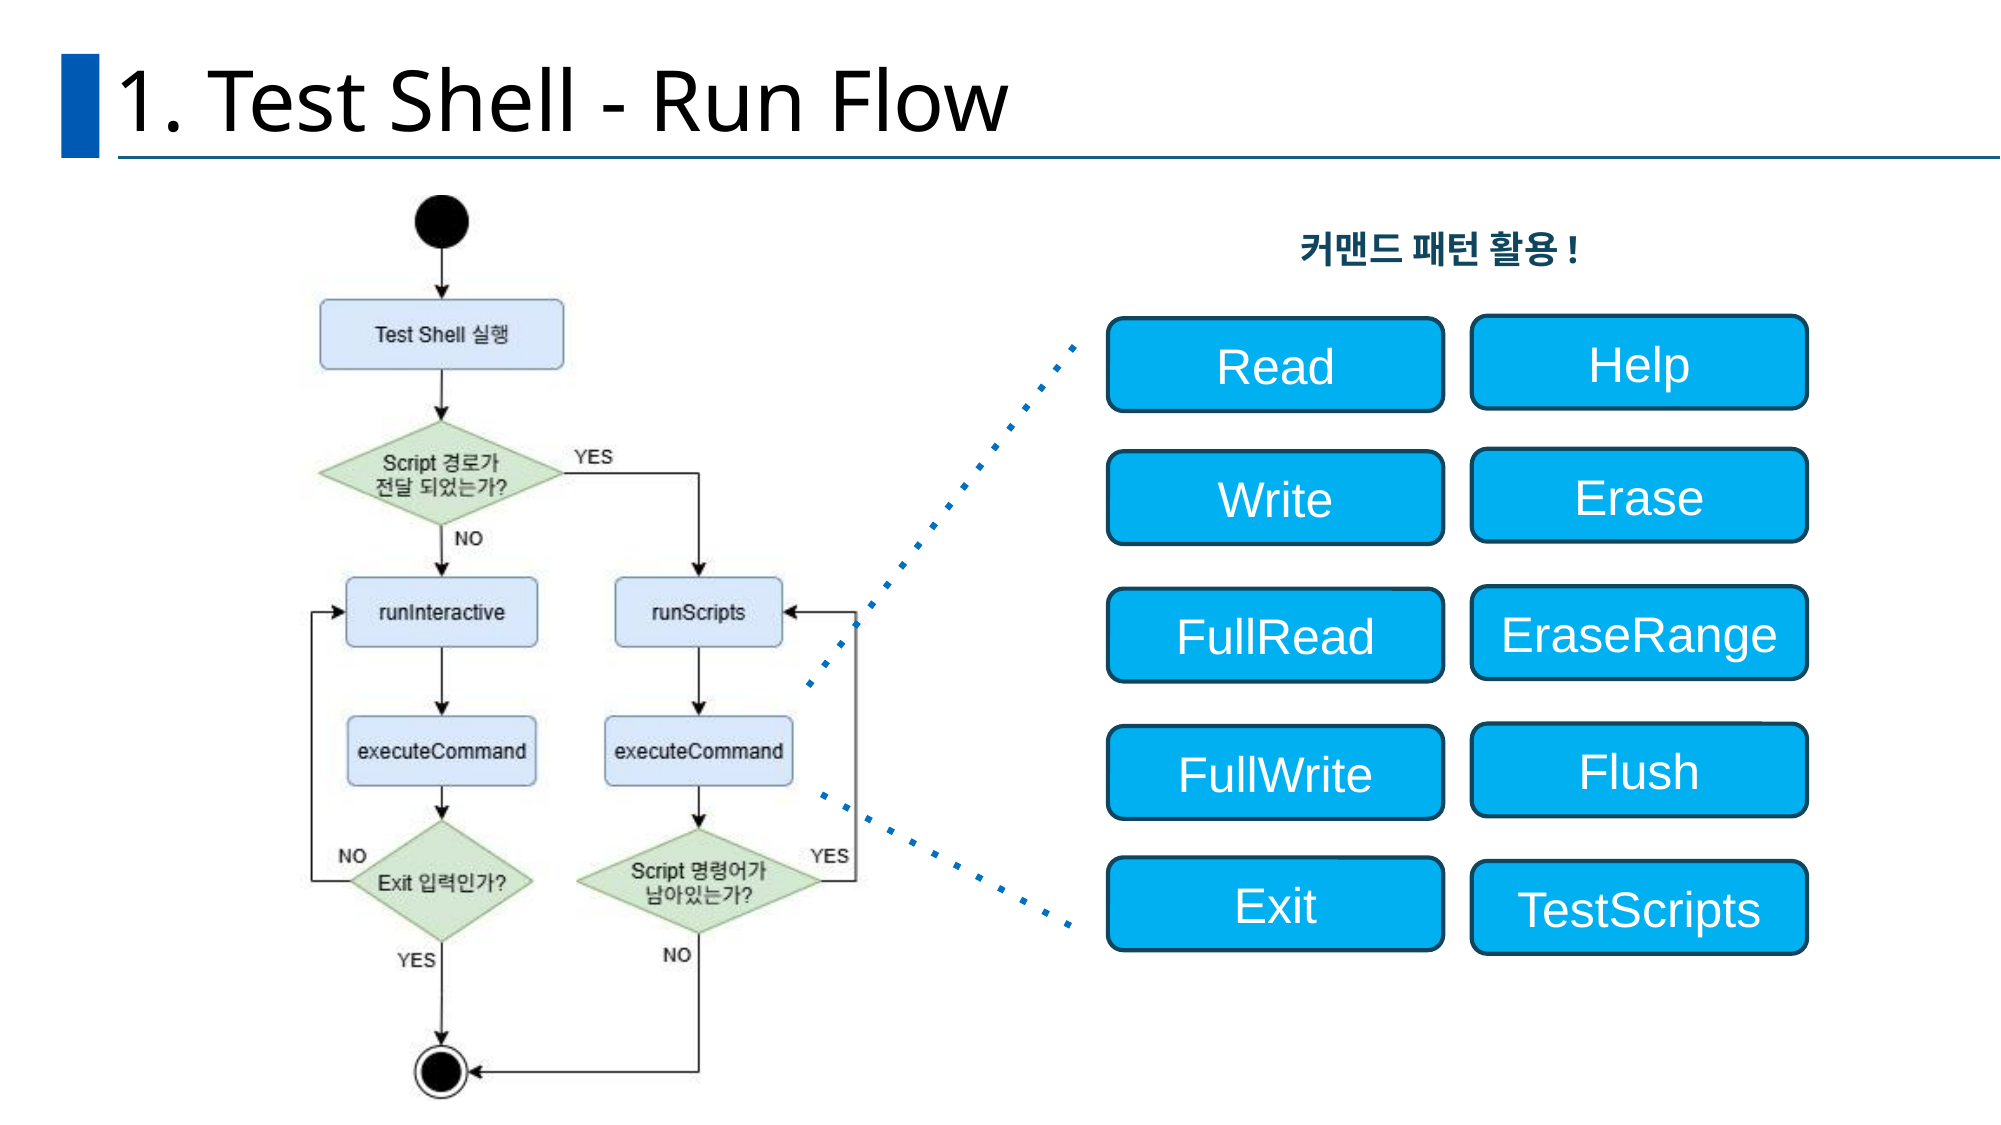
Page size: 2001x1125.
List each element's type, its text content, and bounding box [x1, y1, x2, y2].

title 1. Test Shell - Run Flow [99, 50, 1825, 158]
text_box Exit [1107, 857, 1444, 951]
text_box Write [1107, 451, 1444, 545]
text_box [821, 793, 1084, 933]
text_box FullRead [1107, 588, 1444, 682]
picture [298, 194, 873, 1101]
text_box FullWrite [1107, 726, 1444, 819]
text_box TestScripts [1471, 860, 1808, 954]
text_box Read [1107, 318, 1444, 412]
text_box Flush [1471, 723, 1808, 817]
text_box EraseRange [1471, 586, 1808, 680]
list 커맨드 패턴 활용! [1240, 224, 1609, 303]
text_box Erase [1471, 448, 1808, 542]
text_box Help [1471, 315, 1808, 409]
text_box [807, 331, 1086, 687]
